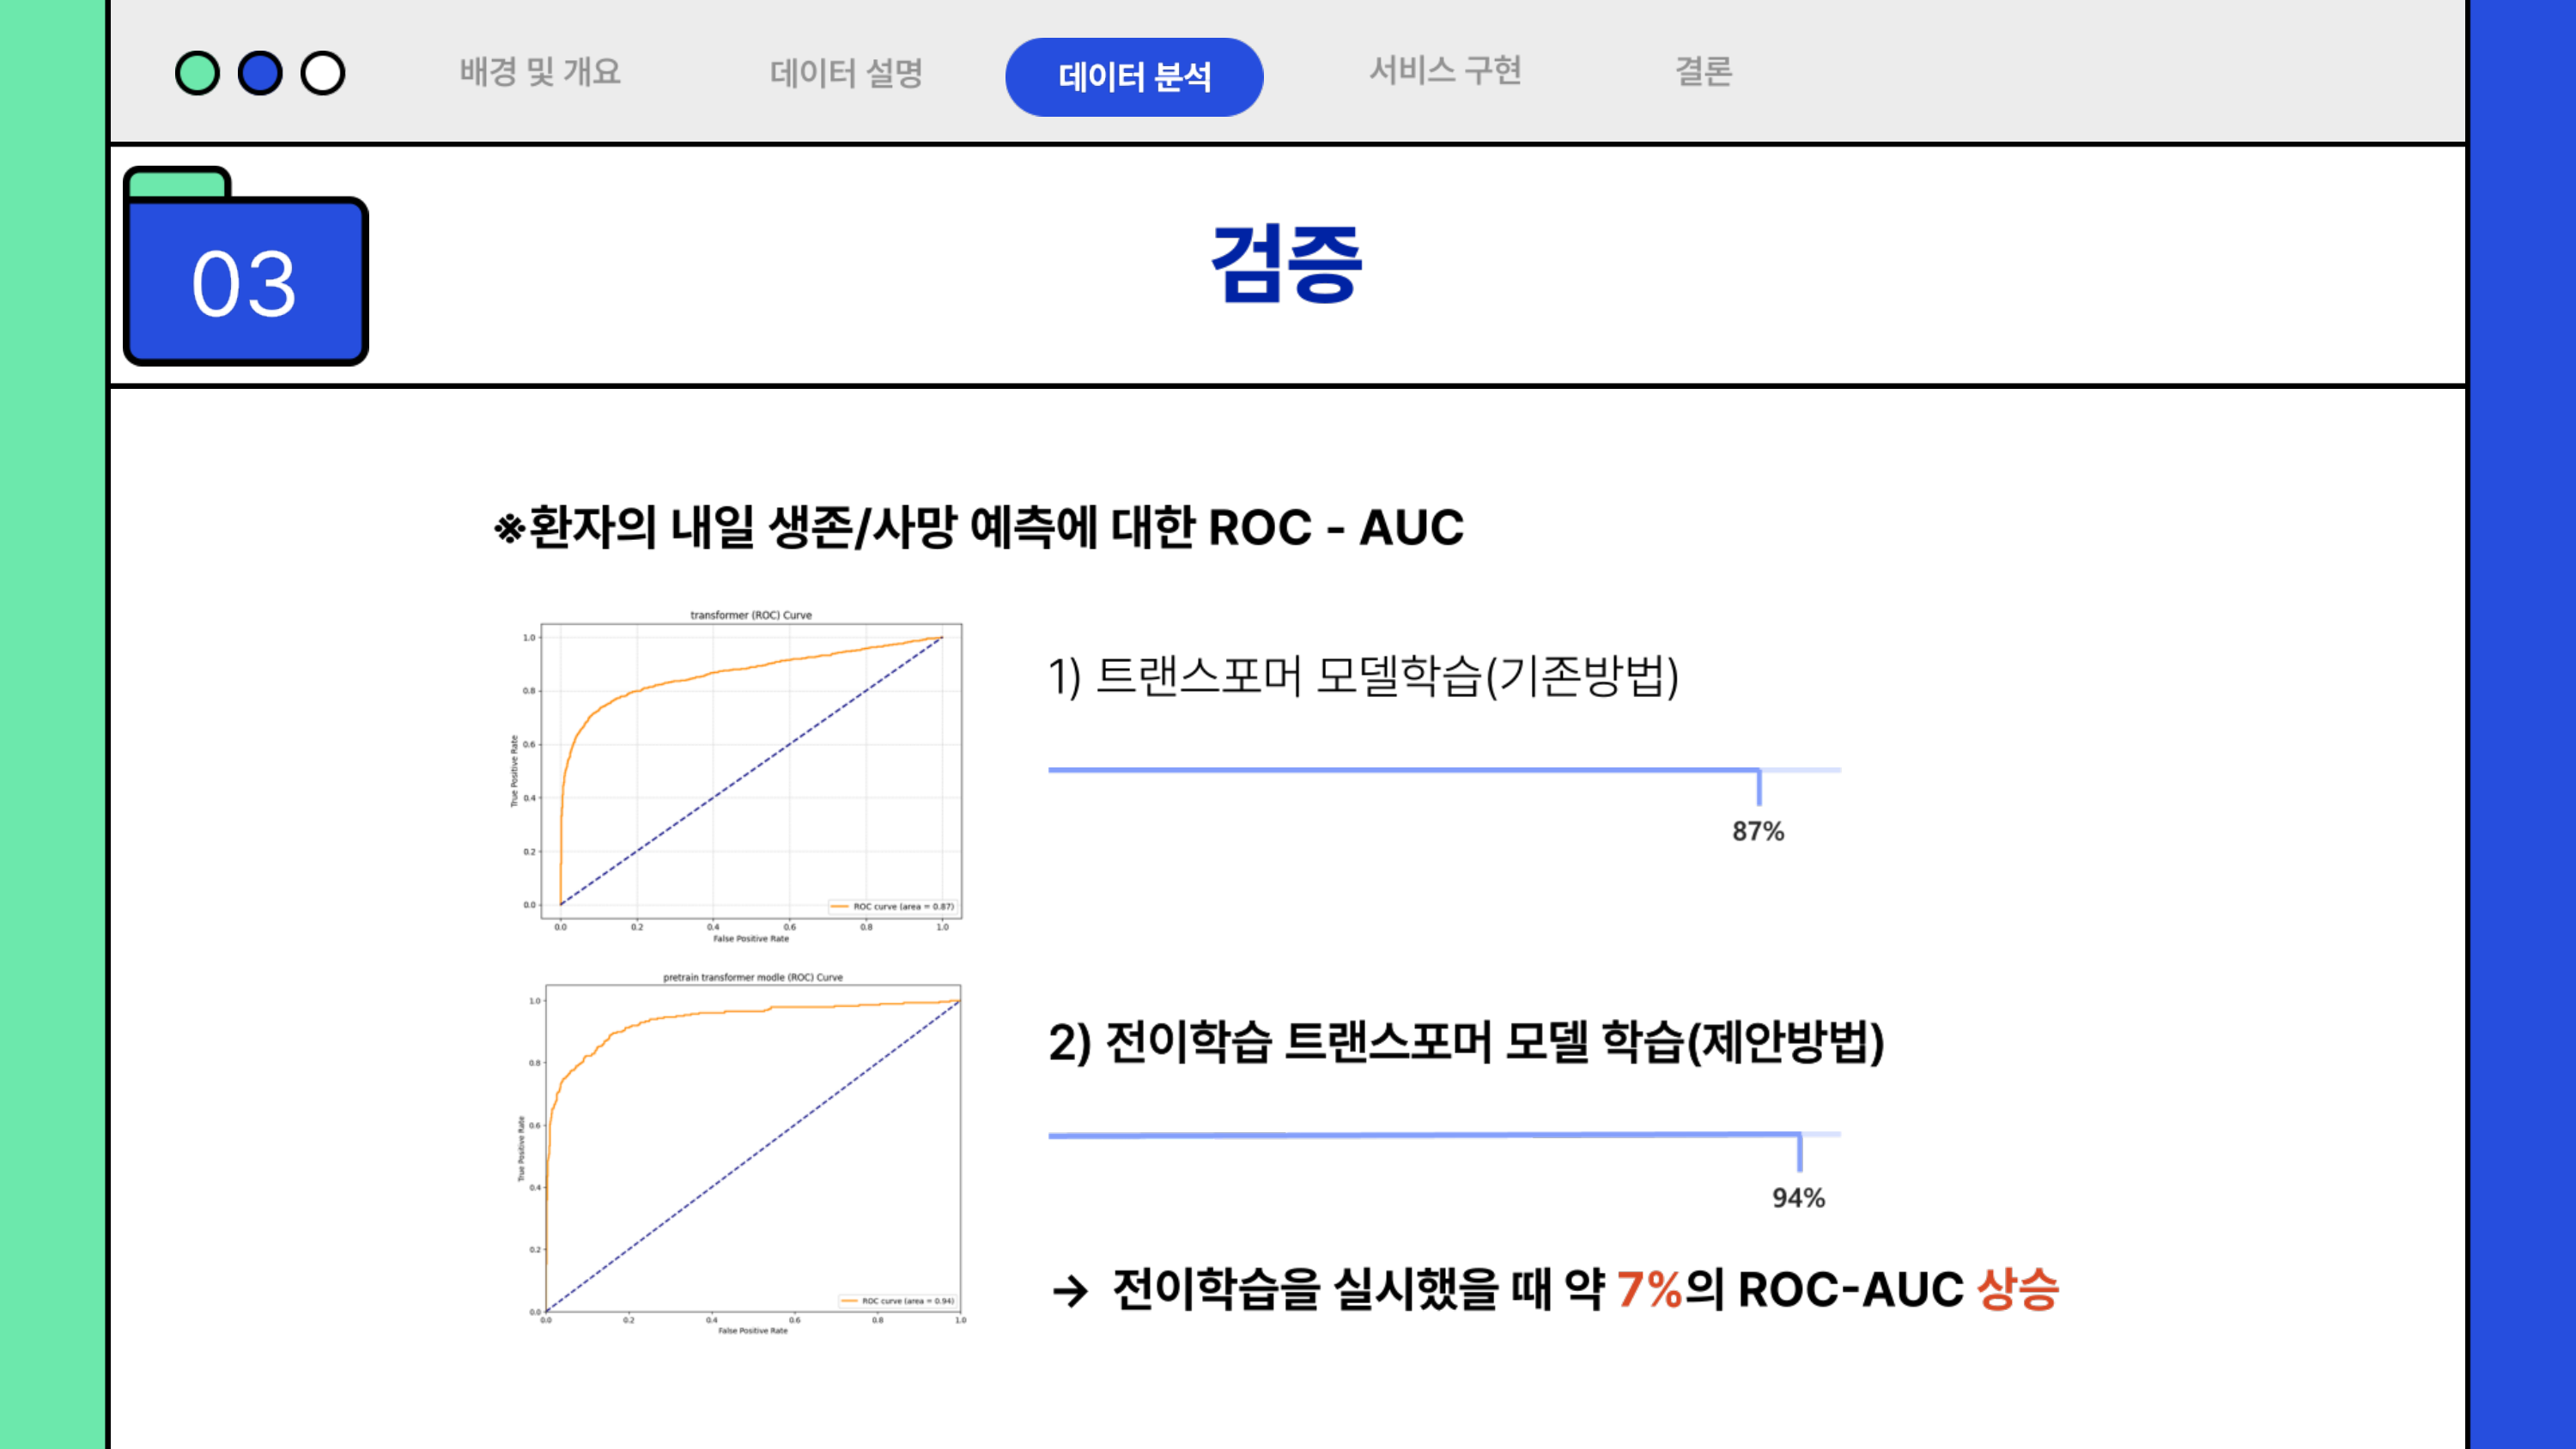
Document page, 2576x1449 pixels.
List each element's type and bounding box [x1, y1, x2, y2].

text_box [506, 613, 968, 950]
picture [1032, 624, 1724, 755]
picture [448, 38, 650, 126]
picture [1358, 29, 1832, 127]
text_box [116, 0, 2462, 141]
text_box [0, 0, 111, 1449]
text_box [116, 142, 1176, 390]
text_box [513, 968, 973, 1340]
text_box [301, 51, 347, 97]
text_box [1270, 142, 2462, 390]
picture [715, 39, 975, 127]
picture [1040, 35, 1450, 407]
text_box [1048, 767, 1844, 863]
text_box [238, 51, 284, 97]
picture [471, 472, 1511, 607]
picture [53, 167, 444, 429]
picture [1032, 990, 1929, 1119]
picture [1030, 1236, 2106, 1367]
text_box [2465, 0, 2576, 1449]
text_box [1005, 38, 1036, 117]
text_box [1048, 1131, 1844, 1230]
text_box [174, 51, 222, 97]
